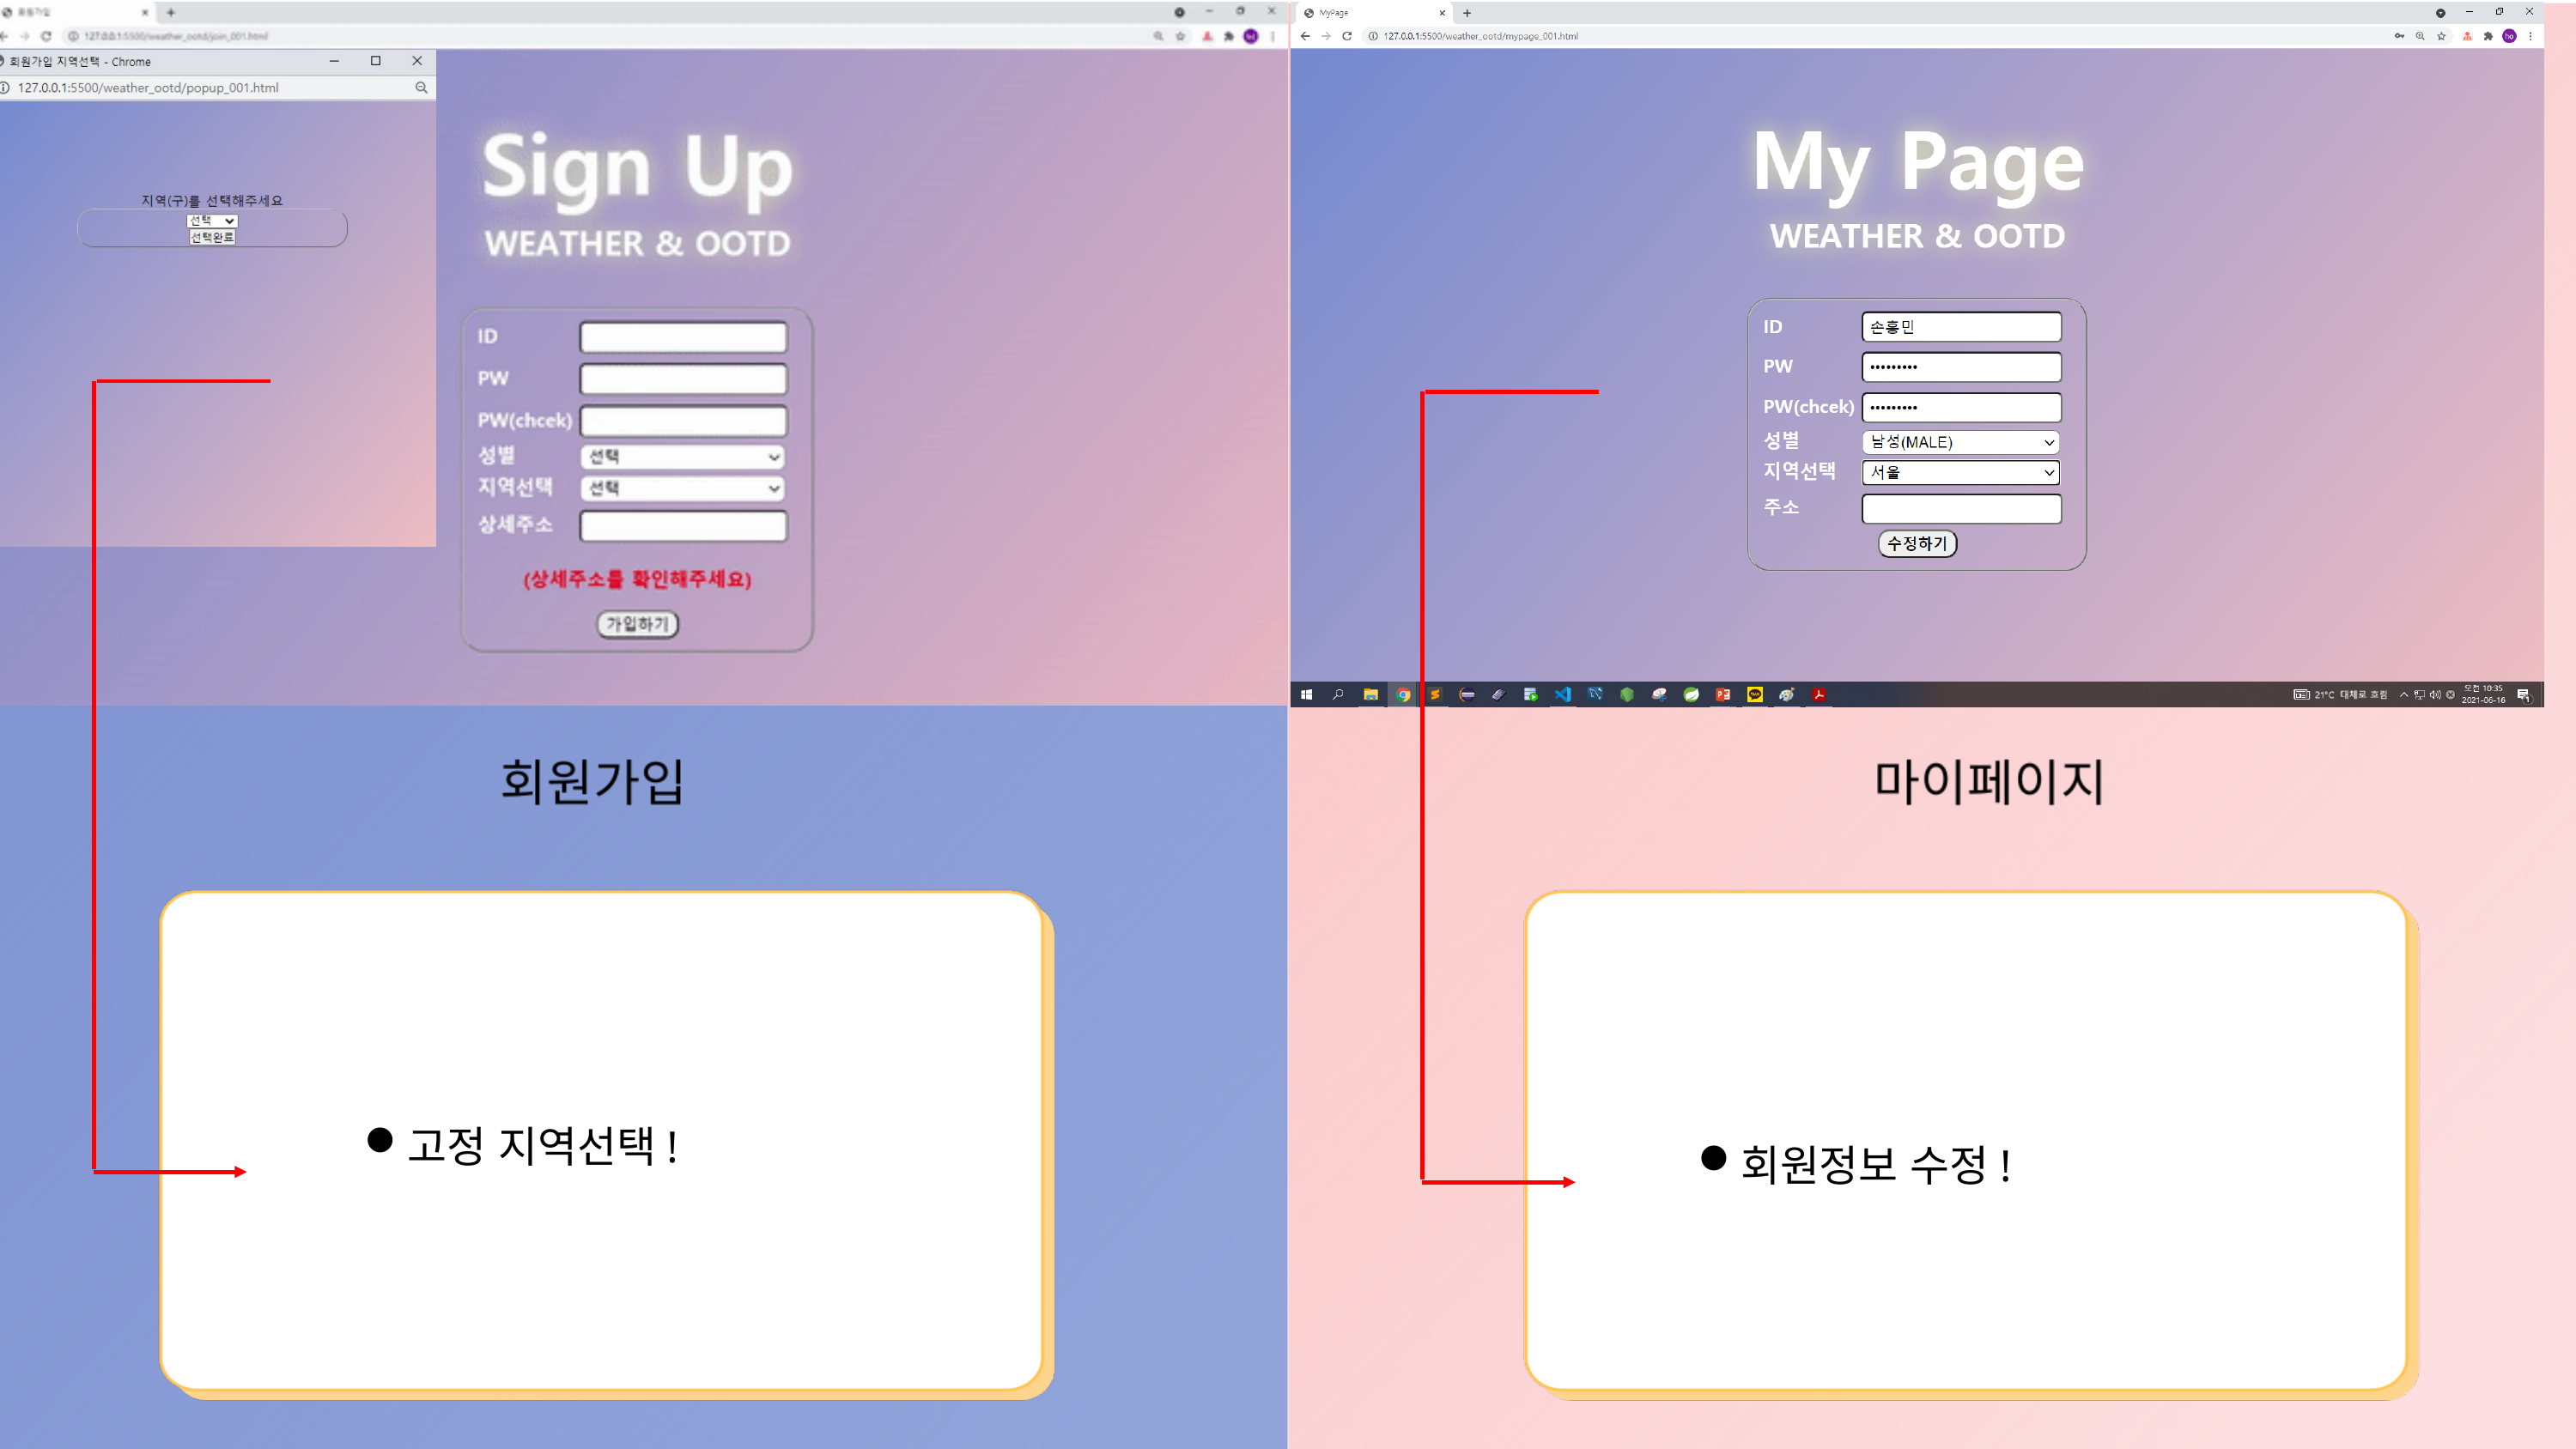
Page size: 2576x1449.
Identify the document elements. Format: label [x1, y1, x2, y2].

text_box [93, 380, 271, 1173]
picture [1759, 724, 2131, 829]
picture [1290, 2, 2544, 707]
text_box [0, 2, 2576, 1449]
text_box [149, 882, 1061, 1407]
text_box [1421, 391, 1600, 1183]
picture [0, 2, 1288, 706]
picture [362, 724, 711, 829]
text_box [1515, 882, 2426, 1407]
